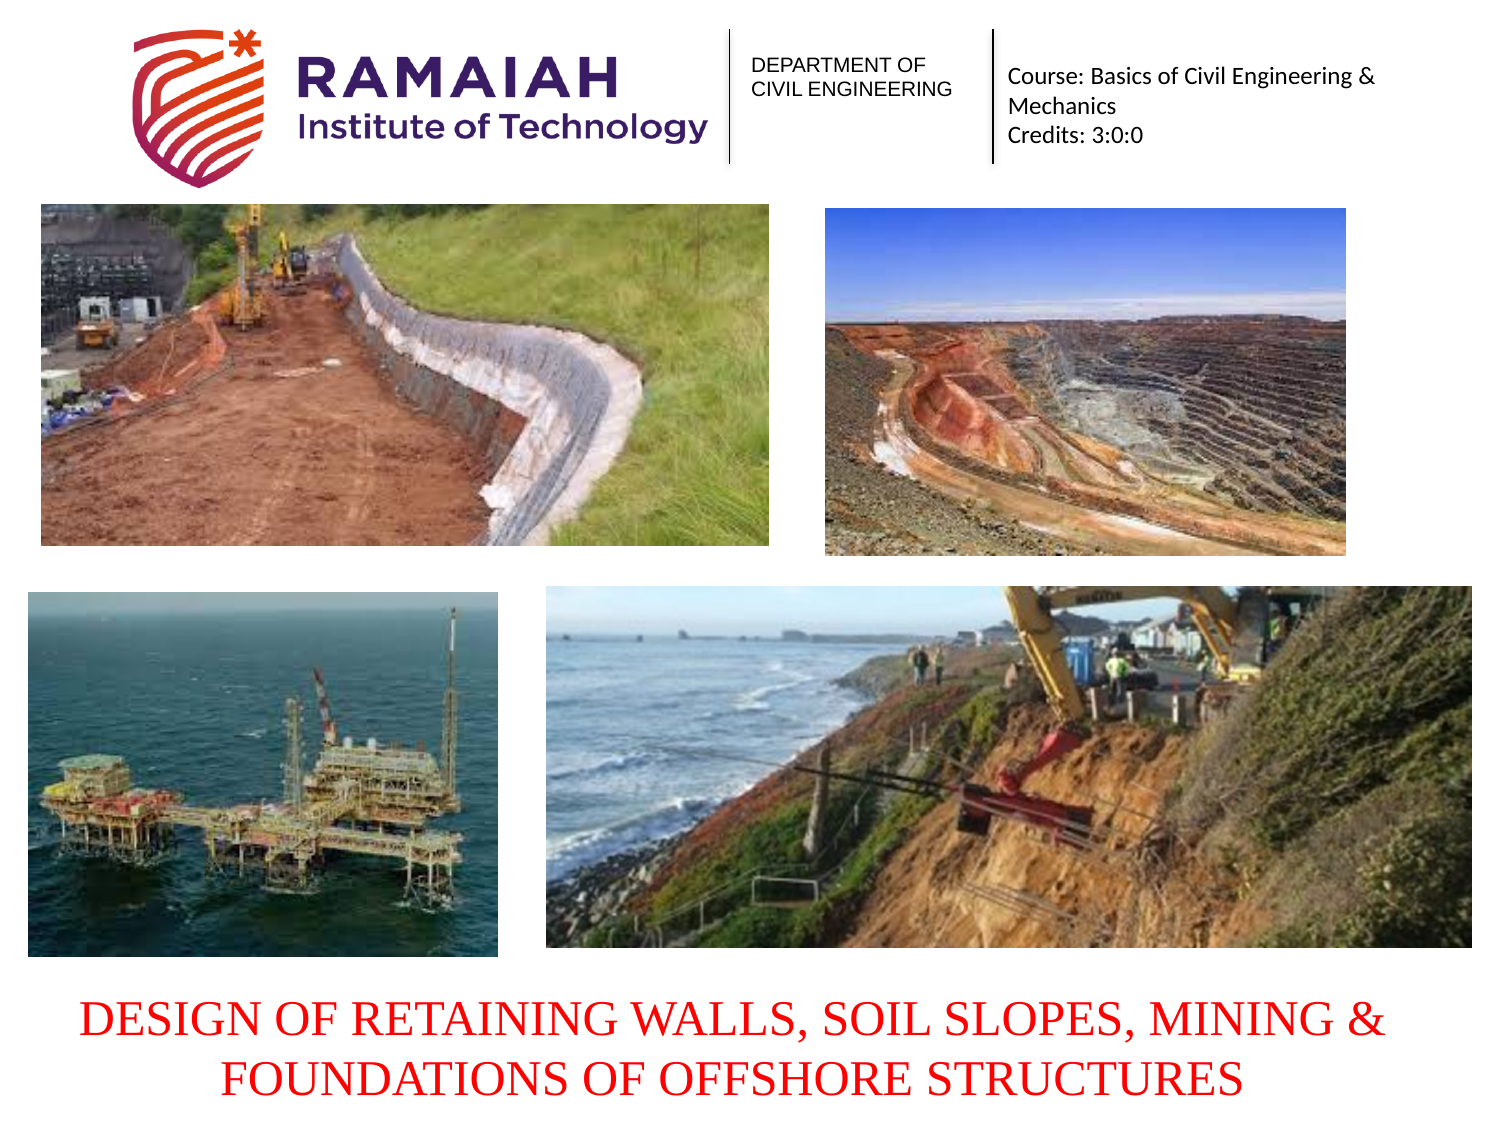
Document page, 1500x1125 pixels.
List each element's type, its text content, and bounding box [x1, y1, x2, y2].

picture [41, 204, 769, 546]
picture [28, 591, 498, 957]
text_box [130, 28, 1438, 190]
picture [824, 208, 1347, 556]
picture [546, 586, 1472, 948]
list DESIGN OF RETAINING WALLS, SOIL SLOPES, MINING & FOUNDATIONS OF OFFSHORE STRUCTURES [27, 977, 1438, 1049]
